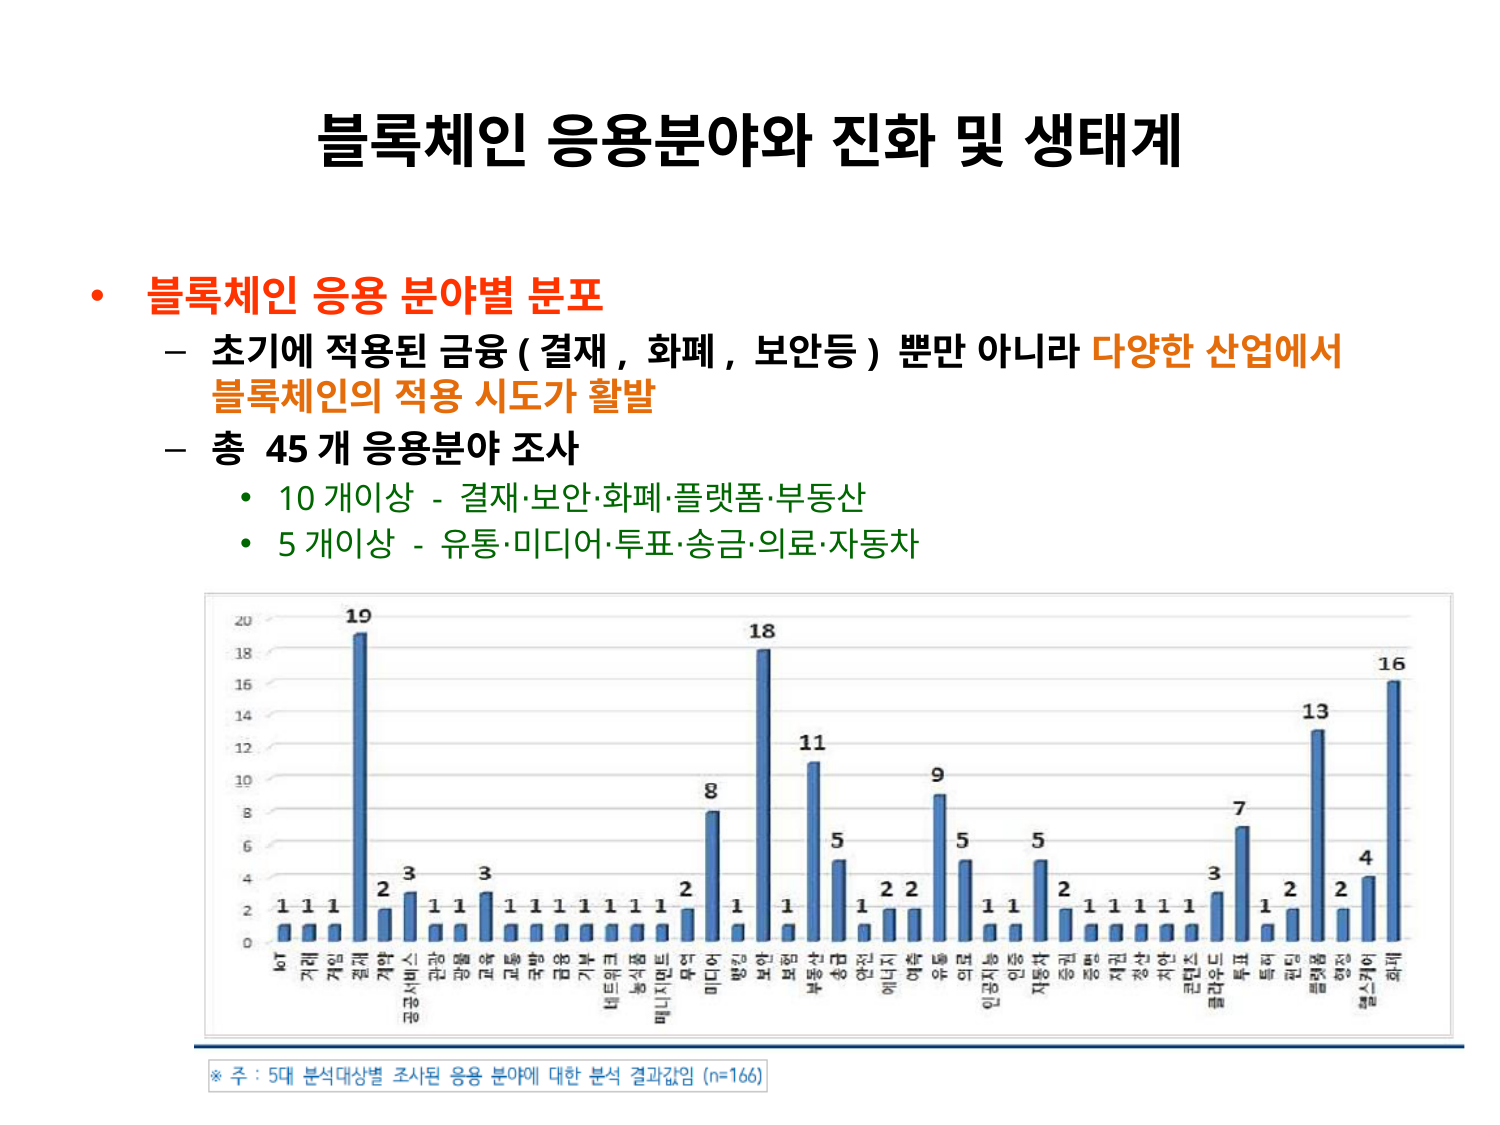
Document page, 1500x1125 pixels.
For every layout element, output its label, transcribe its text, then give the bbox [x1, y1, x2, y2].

title 블록체인 응용분야와 진화 및 생태계 [75, 45, 1425, 233]
list 블록체인 응용 분야별 분포 초기에 적용된 금융(결재, 화폐, 보안등) 뿐만 아니라 다양한 산업에서 블록체인의 적용 시도가 활발 총 45개 응용분야 조사 10개이상 - 결재⋅보안⋅화폐⋅플랫폼⋅부동산 5개이상 - 유통⋅미디어⋅투표⋅송금⋅의료⋅자동차 [75, 262, 1425, 1005]
picture [194, 585, 1471, 1095]
